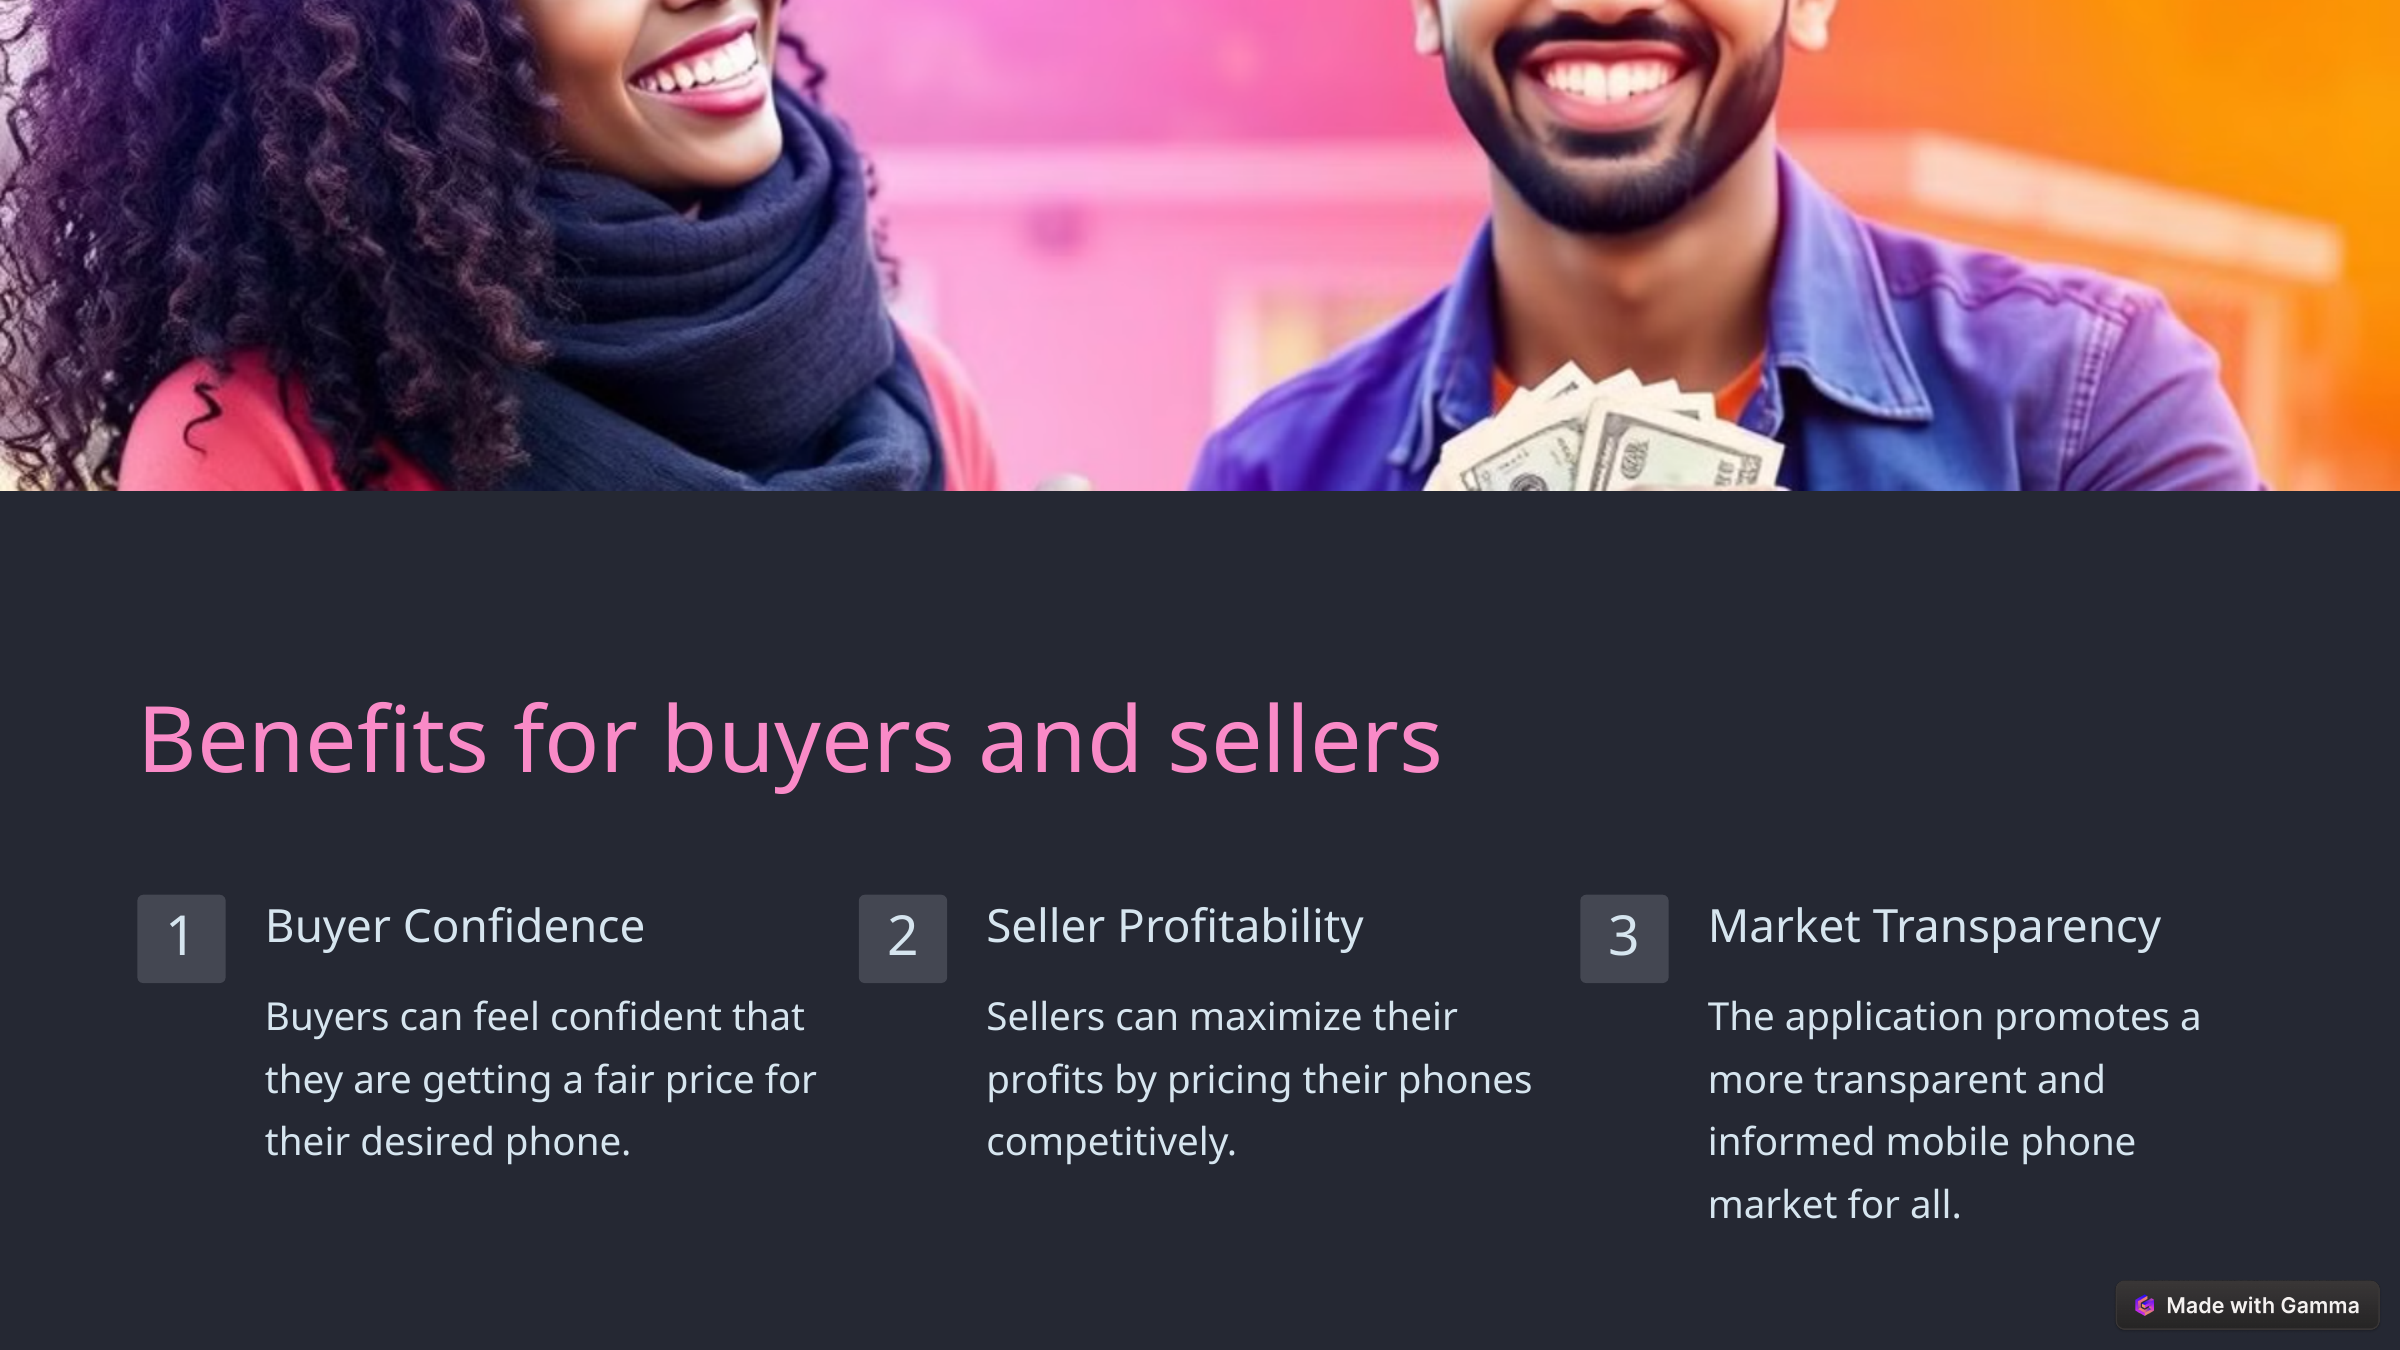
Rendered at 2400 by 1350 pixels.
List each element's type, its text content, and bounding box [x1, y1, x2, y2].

text_box 2 [888, 911, 918, 967]
text_box The application promotes a more transparent and informed mobile phone market for all. [1707, 976, 2263, 1165]
text_box Sellers can maximize their profits by pricing their phones competitively. [986, 976, 1541, 1165]
text_box Market Transparency [1707, 894, 2170, 953]
text_box [137, 894, 226, 984]
picture [2106, 1271, 2389, 1339]
text_box [858, 894, 948, 984]
text_box Seller Profitability [986, 894, 1449, 953]
text_box Benefits for buyers and sellers [137, 676, 1438, 792]
text_box Buyer Confidence [265, 894, 727, 953]
text_box 3 [1609, 911, 1640, 967]
text_box Buyers can feel confident that they are getting a fair price for their desired phone. [265, 976, 820, 1165]
picture [0, 0, 2400, 491]
text_box 1 [171, 911, 192, 967]
text_box [1580, 894, 1669, 984]
